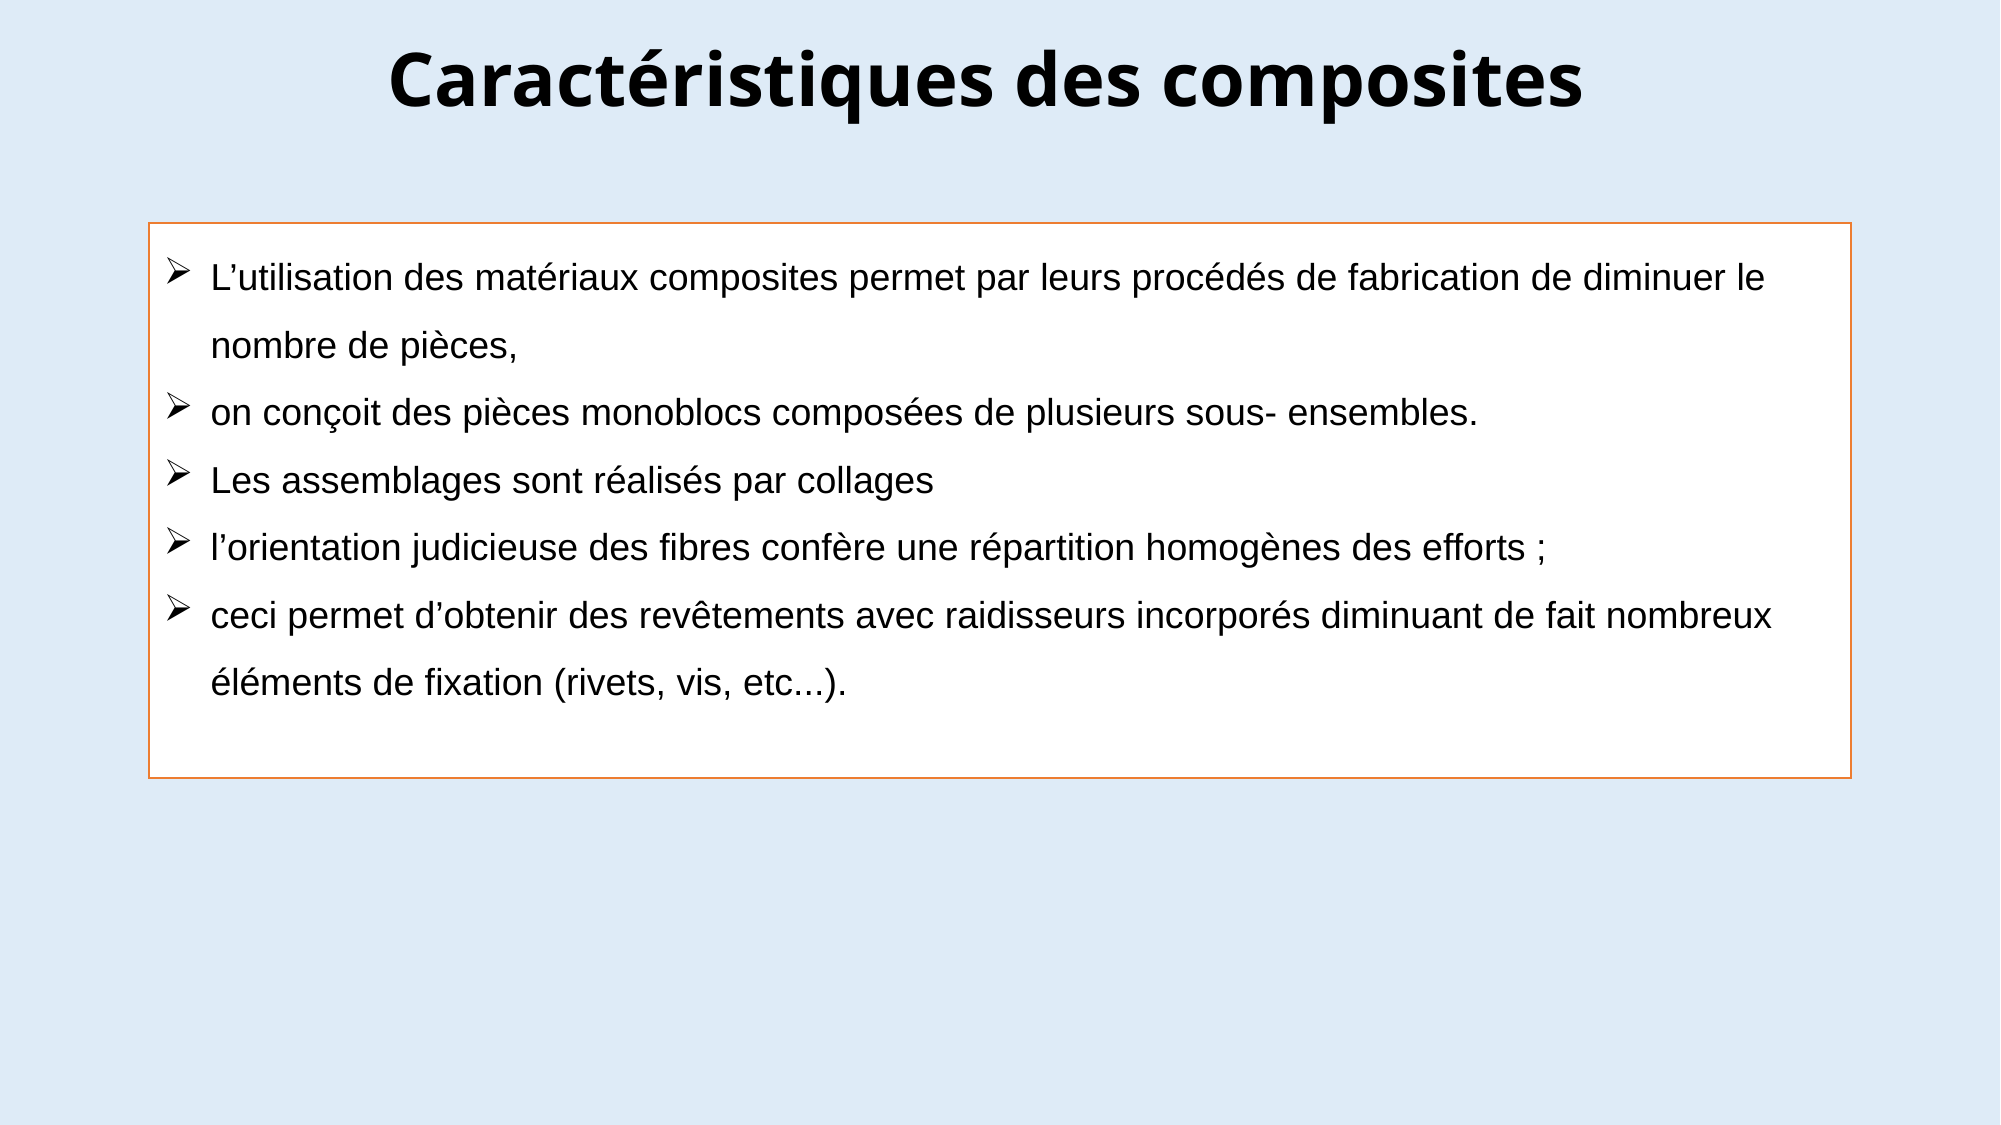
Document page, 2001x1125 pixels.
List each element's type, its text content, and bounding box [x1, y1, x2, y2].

text_box L’utilisation des matériaux composites permet par leurs procédés de fabrication de diminuer le nombre de pièces, on conçoit des pièces monoblocs composées de plusieurs sous- ensembles. Les assemblages sont réalisés par collages l’orientation judicieuse des fibres confère une répartition homogènes des efforts ; ceci permet d’obtenir des revêtements avec raidisseurs incorporés diminuant de fait nombreux éléments de fixation (rivets, vis, etc...). [148, 222, 1852, 779]
title Caractéristiques des composites [361, 25, 1612, 140]
